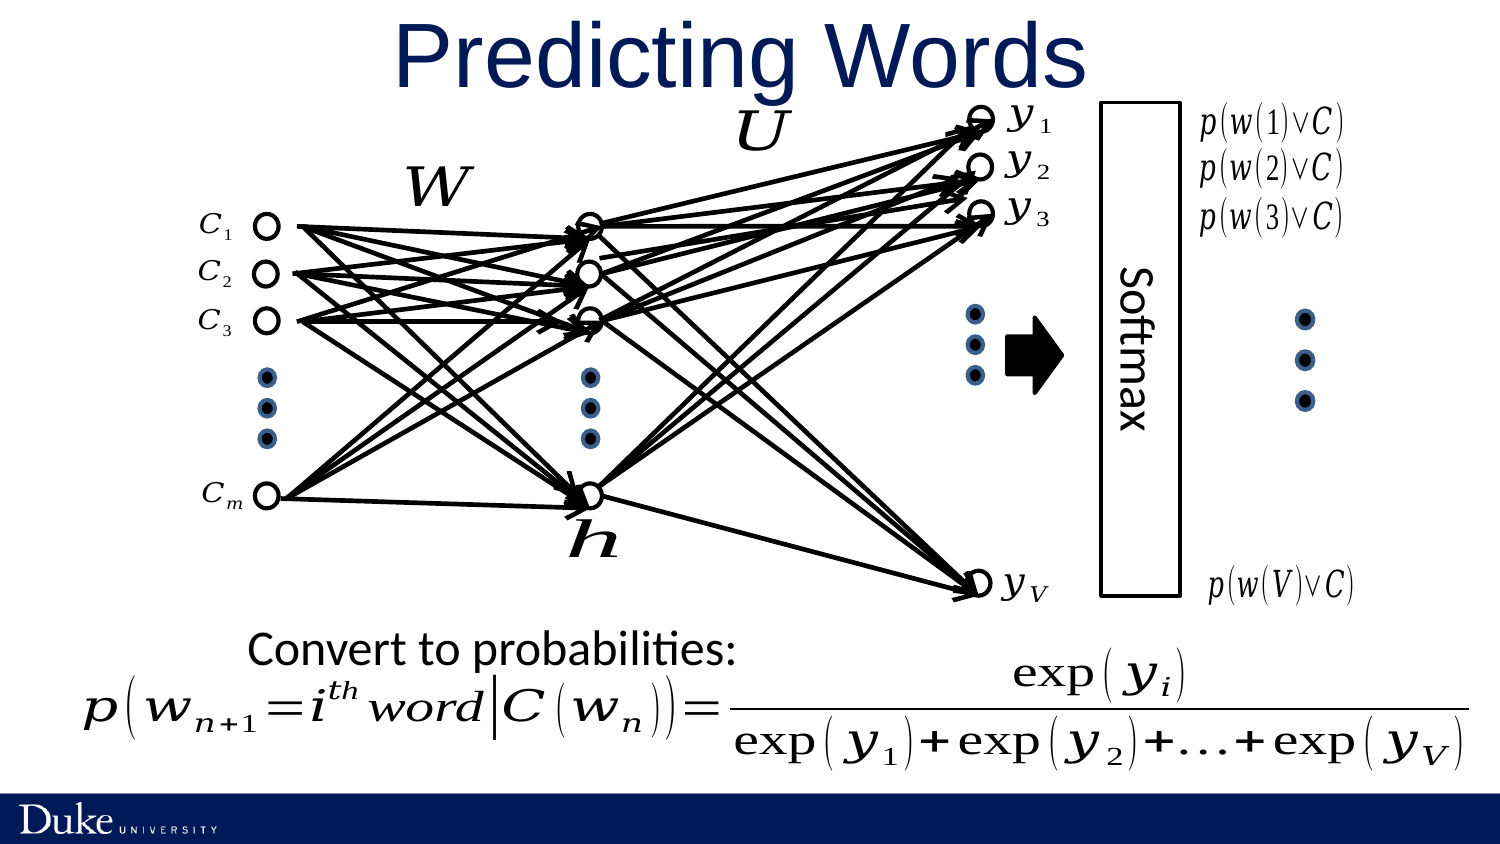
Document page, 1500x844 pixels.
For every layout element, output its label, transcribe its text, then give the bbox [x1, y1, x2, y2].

picture [0, 0, 1500, 844]
picture [1205, 121, 1213, 132]
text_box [253, 213, 279, 509]
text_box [598, 125, 971, 488]
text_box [601, 496, 967, 584]
text_box [981, 305, 986, 323]
title Predicting Words [65, 0, 1416, 121]
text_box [296, 234, 582, 322]
text_box [981, 336, 986, 354]
picture [1298, 121, 1304, 130]
text_box [981, 199, 996, 227]
text_box [985, 121, 995, 134]
text_box Convert to probabilities: [232, 607, 754, 683]
text_box [1294, 349, 1316, 372]
text_box [1294, 390, 1316, 412]
text_box [1294, 308, 1316, 331]
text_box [600, 119, 970, 125]
text_box Softmax [1099, 100, 1182, 598]
text_box [1005, 315, 1064, 396]
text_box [302, 321, 579, 496]
text_box [981, 366, 986, 384]
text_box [286, 226, 579, 499]
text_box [577, 213, 593, 509]
text_box [974, 568, 993, 598]
text_box [978, 152, 995, 182]
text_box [302, 273, 578, 321]
picture [434, 500, 564, 505]
